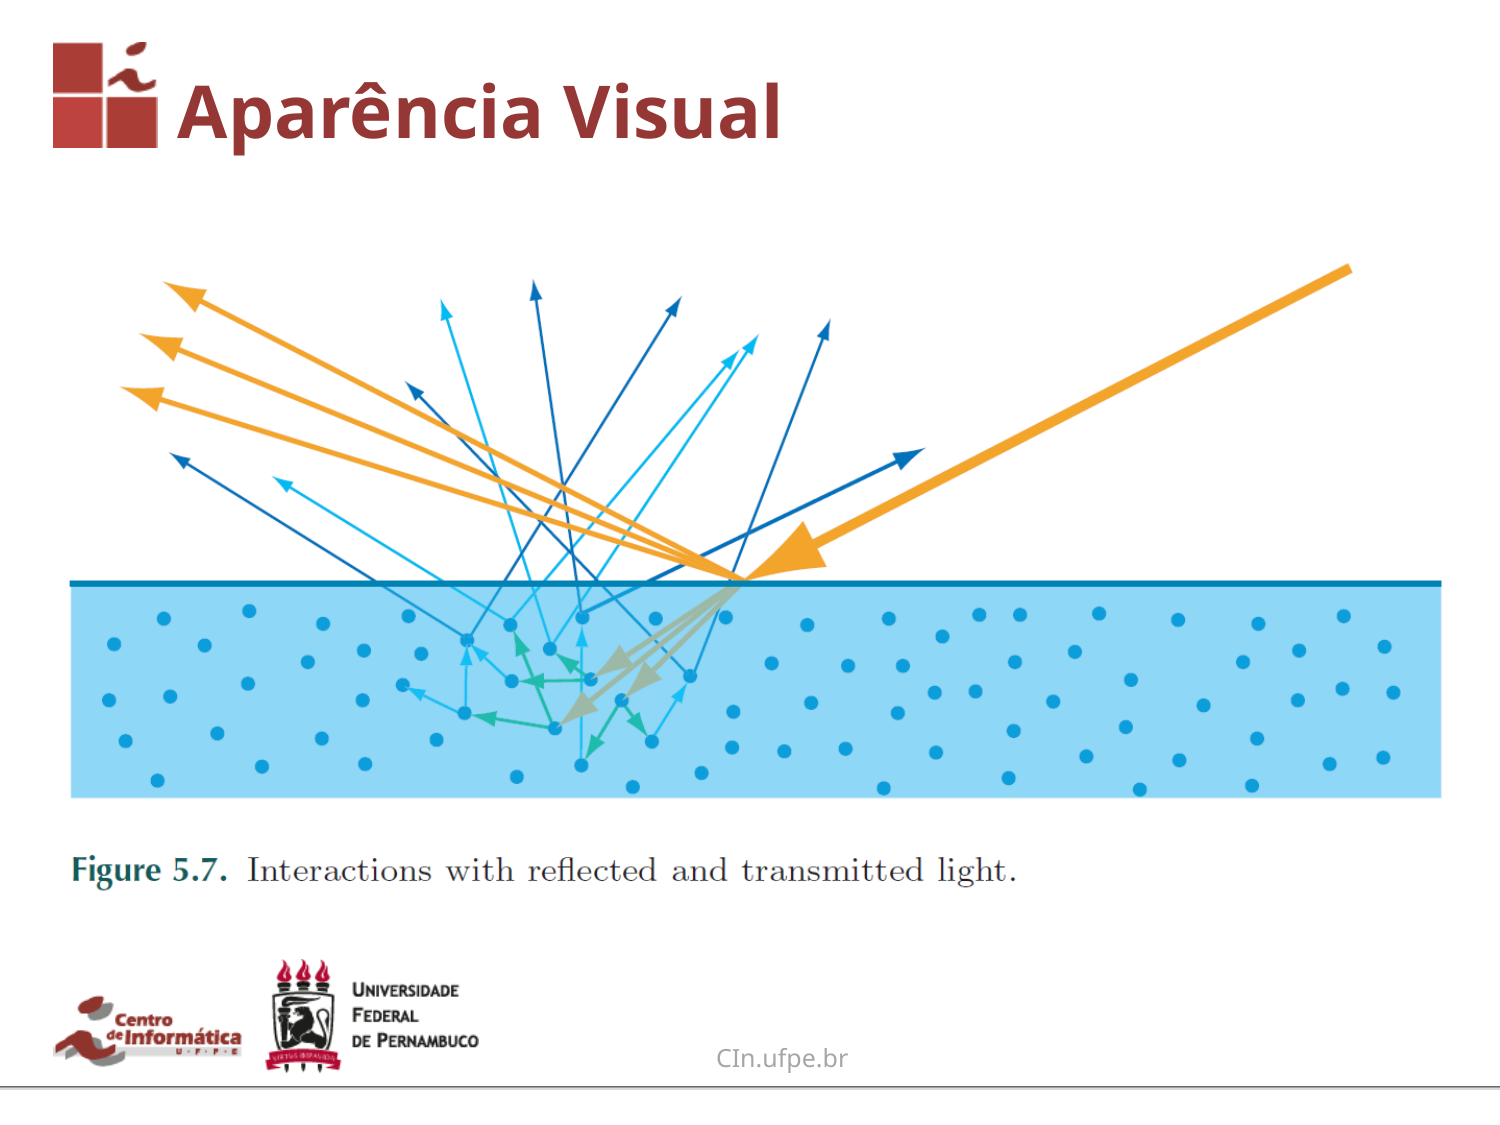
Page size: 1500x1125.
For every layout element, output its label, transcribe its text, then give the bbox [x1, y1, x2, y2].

text_box Aparência Visual [162, 22, 1478, 197]
picture [53, 255, 1455, 904]
text_box CIn.ufpe.br [701, 1035, 864, 1080]
picture [52, 959, 479, 1074]
picture [0, 1086, 1500, 1091]
picture [52, 42, 159, 148]
